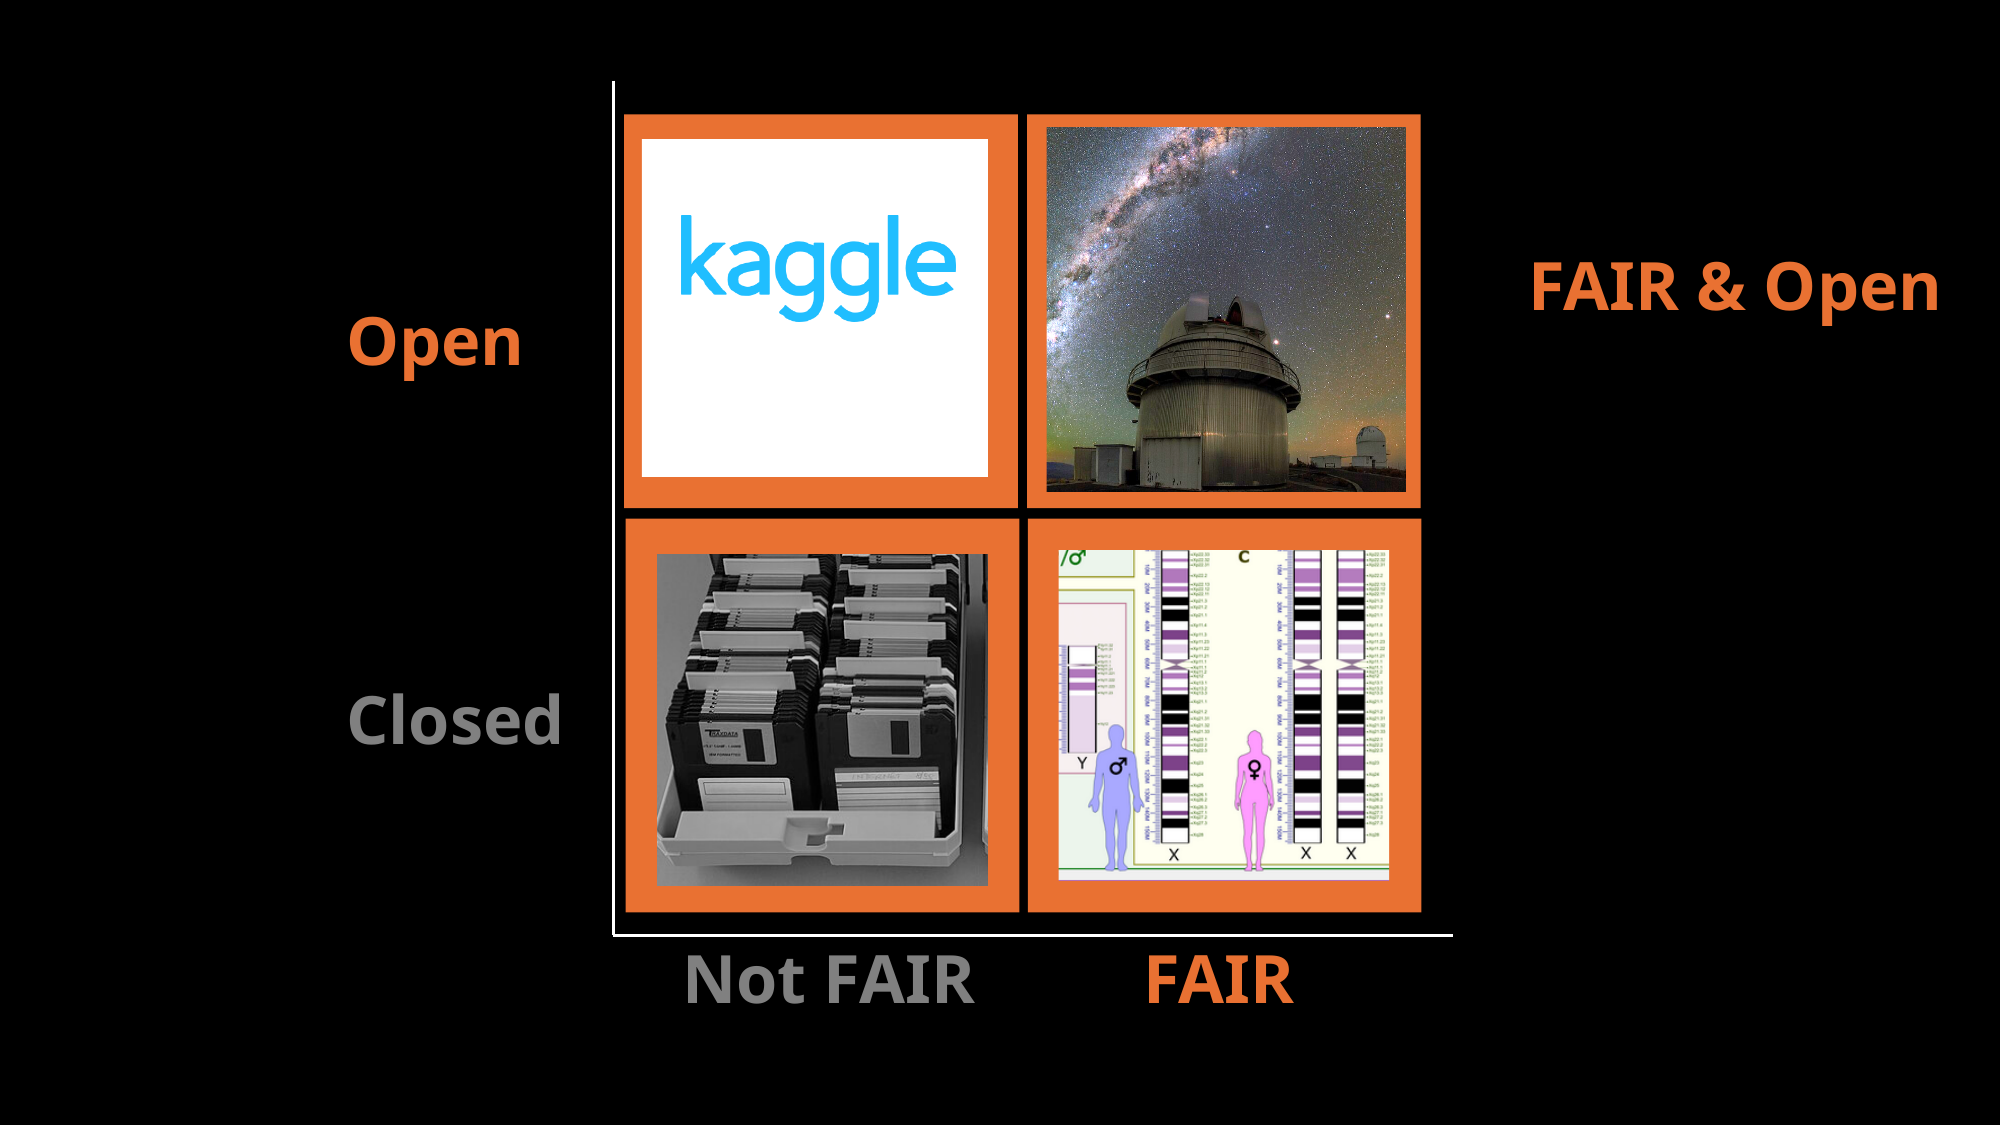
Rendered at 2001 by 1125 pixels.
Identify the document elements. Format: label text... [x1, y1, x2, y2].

text_box [1025, 113, 1422, 510]
text_box [623, 113, 1019, 510]
text_box Not FAIR [667, 937, 1013, 1019]
text_box FAIR [1128, 928, 1369, 934]
text_box Closed [331, 670, 604, 761]
text_box FAIR & Open [1513, 236, 1963, 346]
text_box Not FAIR [667, 928, 1013, 934]
text_box [624, 517, 1021, 914]
picture [1057, 549, 1390, 882]
picture [656, 553, 989, 886]
picture [641, 130, 989, 478]
text_box Open [331, 291, 604, 382]
picture [1046, 127, 1412, 493]
text_box [1026, 517, 1423, 914]
text_box FAIR [1128, 937, 1369, 1019]
